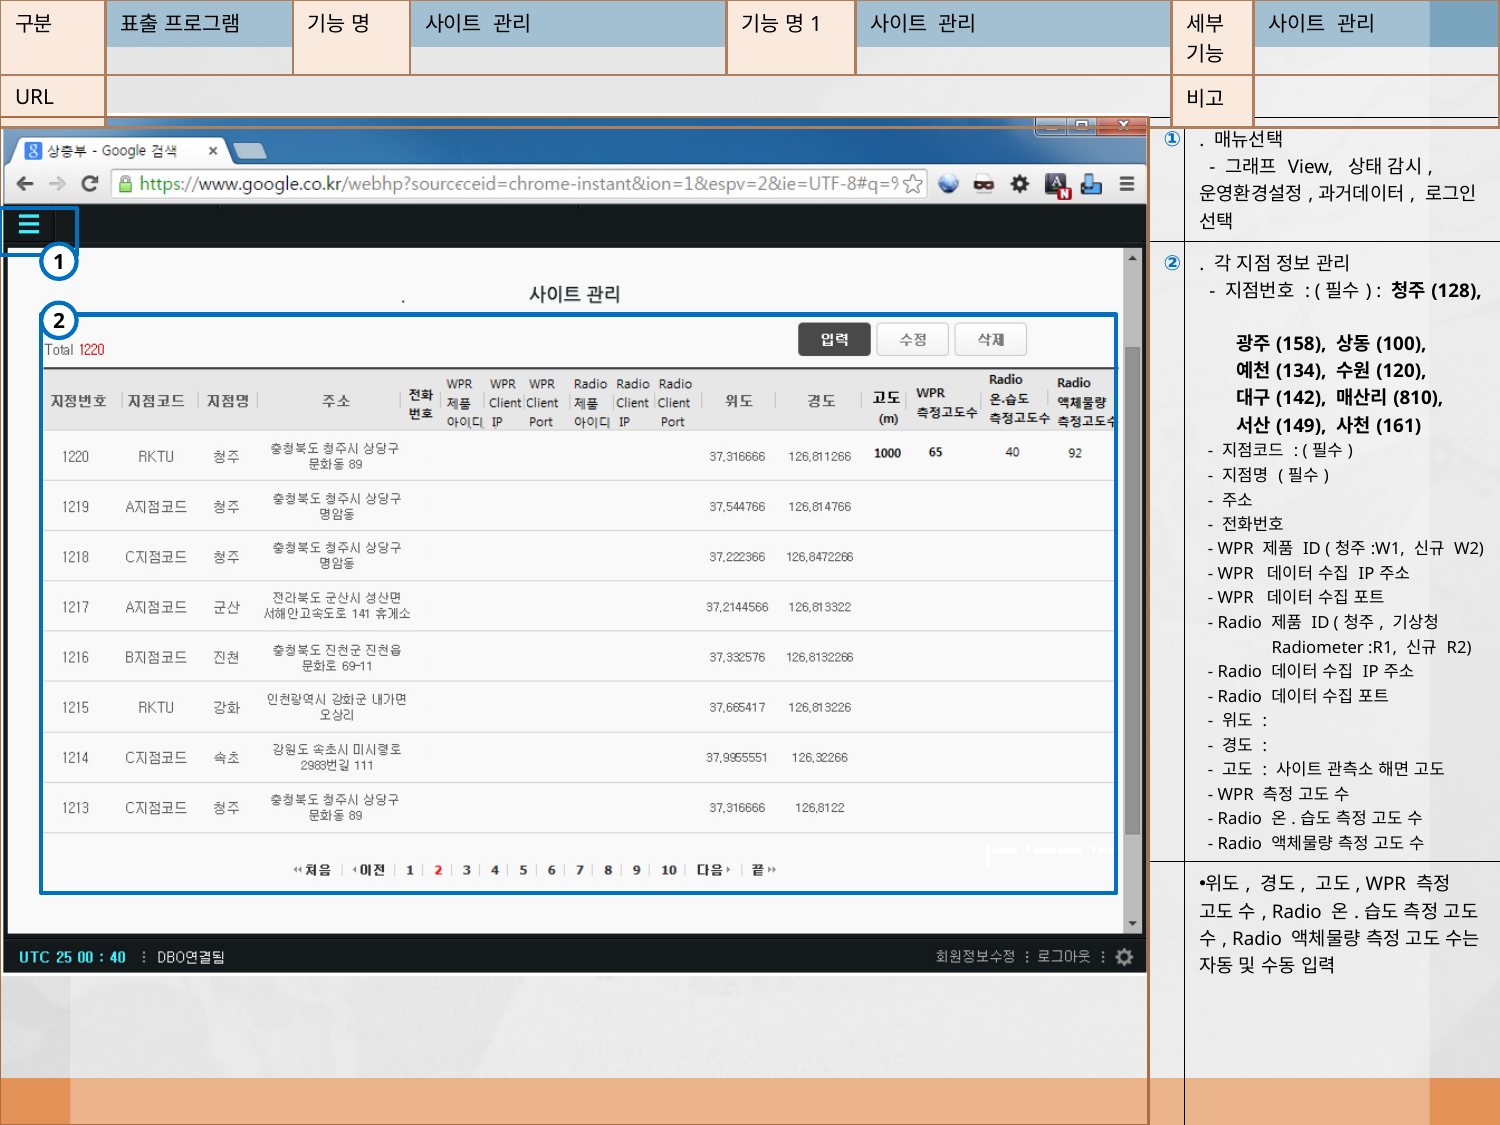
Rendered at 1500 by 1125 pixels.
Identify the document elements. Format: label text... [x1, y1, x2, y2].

table_cell [107, 76, 1170, 126]
text_box [0, 0, 1500, 75]
text_box [0, 977, 1150, 1125]
table_cell [1150, 862, 1184, 1125]
table_cell . 각 지점 정보 관리 - 지점번호 : (필수) : 청주(128), 광주(158), 상동(100), 예천(134), 수원(120), 대구(142), 매산리(810), 서산(149), 사천(161) - 지점코드 : (필수) - 지점명 (필수) - 주소 - 전화번호 - WPR 제품 ID (청주:W1, 신규 W2) - WPR 데이터 수집 IP주소 - WPR 데이터 수집 포트 - Radio 제품 ID (청주, 기상청 Radiometer :R1, 신규 R2) - Radio 데이터 수집 IP주소 - Radio 데이터 수집 포트 - 위도 : - 경도 : - 고도 : 사이트 관측소 해면 고도 - WPR 측정 고도 수 - Radio 온.습도 측정 고도 수 - Radio 액체물량 측정 고도 수 [1185, 242, 1500, 861]
table_cell ② [1152, 242, 1184, 861]
table_header . 매뉴선택 - 그래프 View, 상태 감시, 운영환경설정,과거데이터, 로그인 선택 [1185, 129, 1500, 241]
table_cell 비고 [1173, 76, 1252, 126]
table_cell URL [1, 76, 104, 110]
table_header ① [1152, 129, 1184, 241]
picture [0, 113, 1150, 976]
table_cell [1255, 76, 1498, 126]
table_cell 위도, 경도, 고도, WPR 측정 고도 수, Radio 온.습도 측정 고도 수, Radio 액체물량 측정 고도 수는 자동 및 수동 입력 [1185, 862, 1500, 1125]
